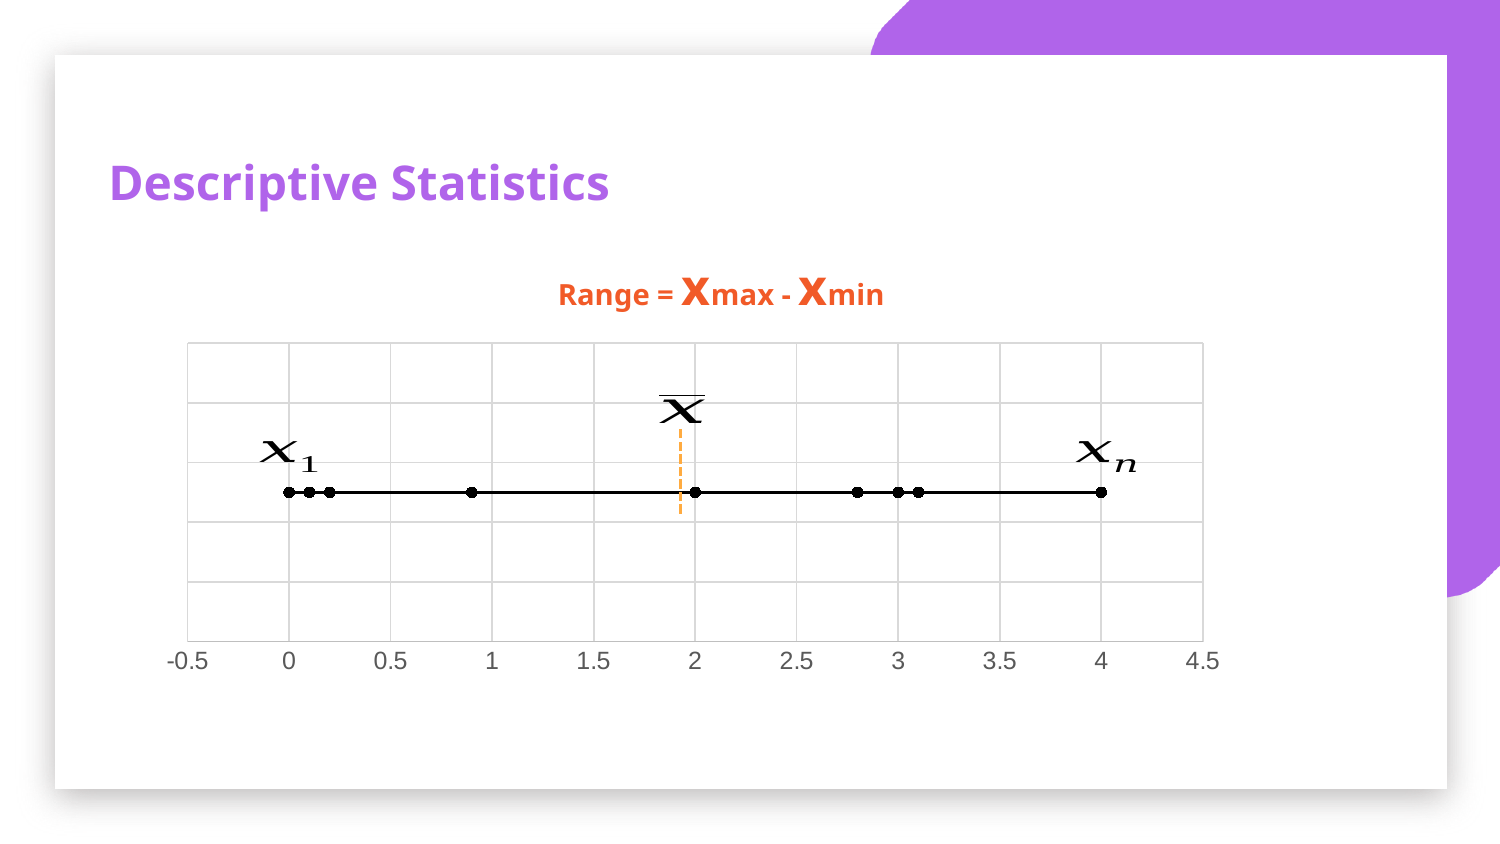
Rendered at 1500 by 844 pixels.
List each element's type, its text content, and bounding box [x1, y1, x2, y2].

text_box Descriptive Statistics [93, 137, 1221, 219]
text_box Range = xmax - xmin [543, 247, 900, 291]
picture [0, 0, 1500, 844]
chart [149, 292, 1260, 675]
